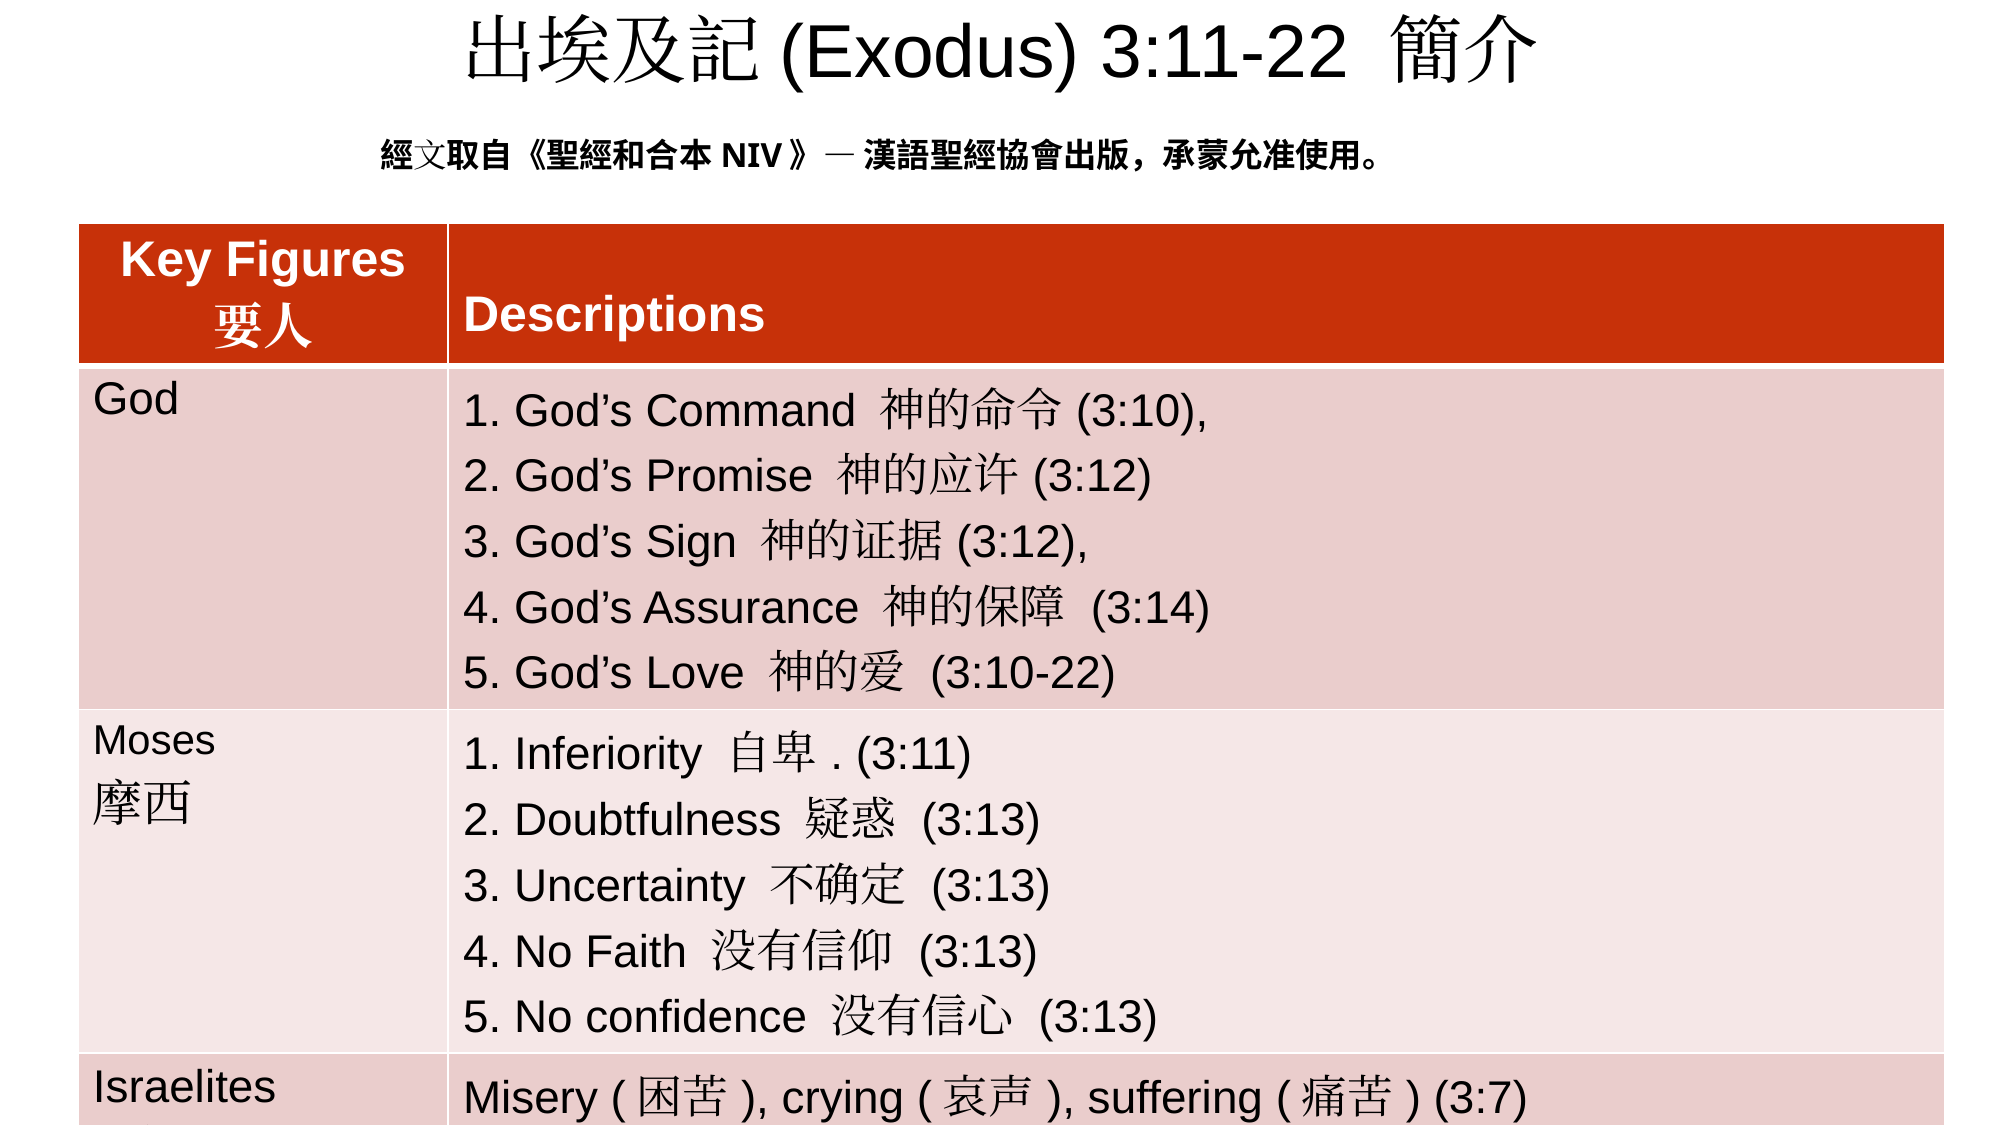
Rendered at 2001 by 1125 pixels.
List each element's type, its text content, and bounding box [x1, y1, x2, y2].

text_box 經文取自《聖經和合本NIV》— 漢語聖經協會出版，承蒙允准使用。 [365, 126, 1676, 182]
title 出埃及記(Exodus) 3:11-22 簡介 [99, 0, 1901, 96]
table_cell 1. God’s Command 神的命令(3:10), 2. God’s Promise 神的应许(3:12) 3. God’s Sign 神的证据(3:12), 4. God’s Assurance 神的保障 (3:14) 5. God’s Love 神的爱 (3:10-22) [449, 369, 1944, 709]
table_cell Misery (困苦), crying (哀声), suffering (痛苦) (3:7) [449, 1054, 1944, 1125]
table_header Descriptions [449, 224, 1944, 363]
table_cell Israelites 以色列人 [79, 1054, 447, 1125]
table_cell God [79, 369, 447, 709]
table_cell Moses 摩西 [79, 710, 447, 1052]
table_header Key Figures 要人 [79, 224, 447, 363]
table_cell 1. Inferiority 自卑. (3:11) 2. Doubtfulness 疑惑 (3:13) 3. Uncertainty 不确定 (3:13) 4. No Faith 没有信仰 (3:13) 5. No confidence 没有信心 (3:13) [449, 710, 1944, 1052]
